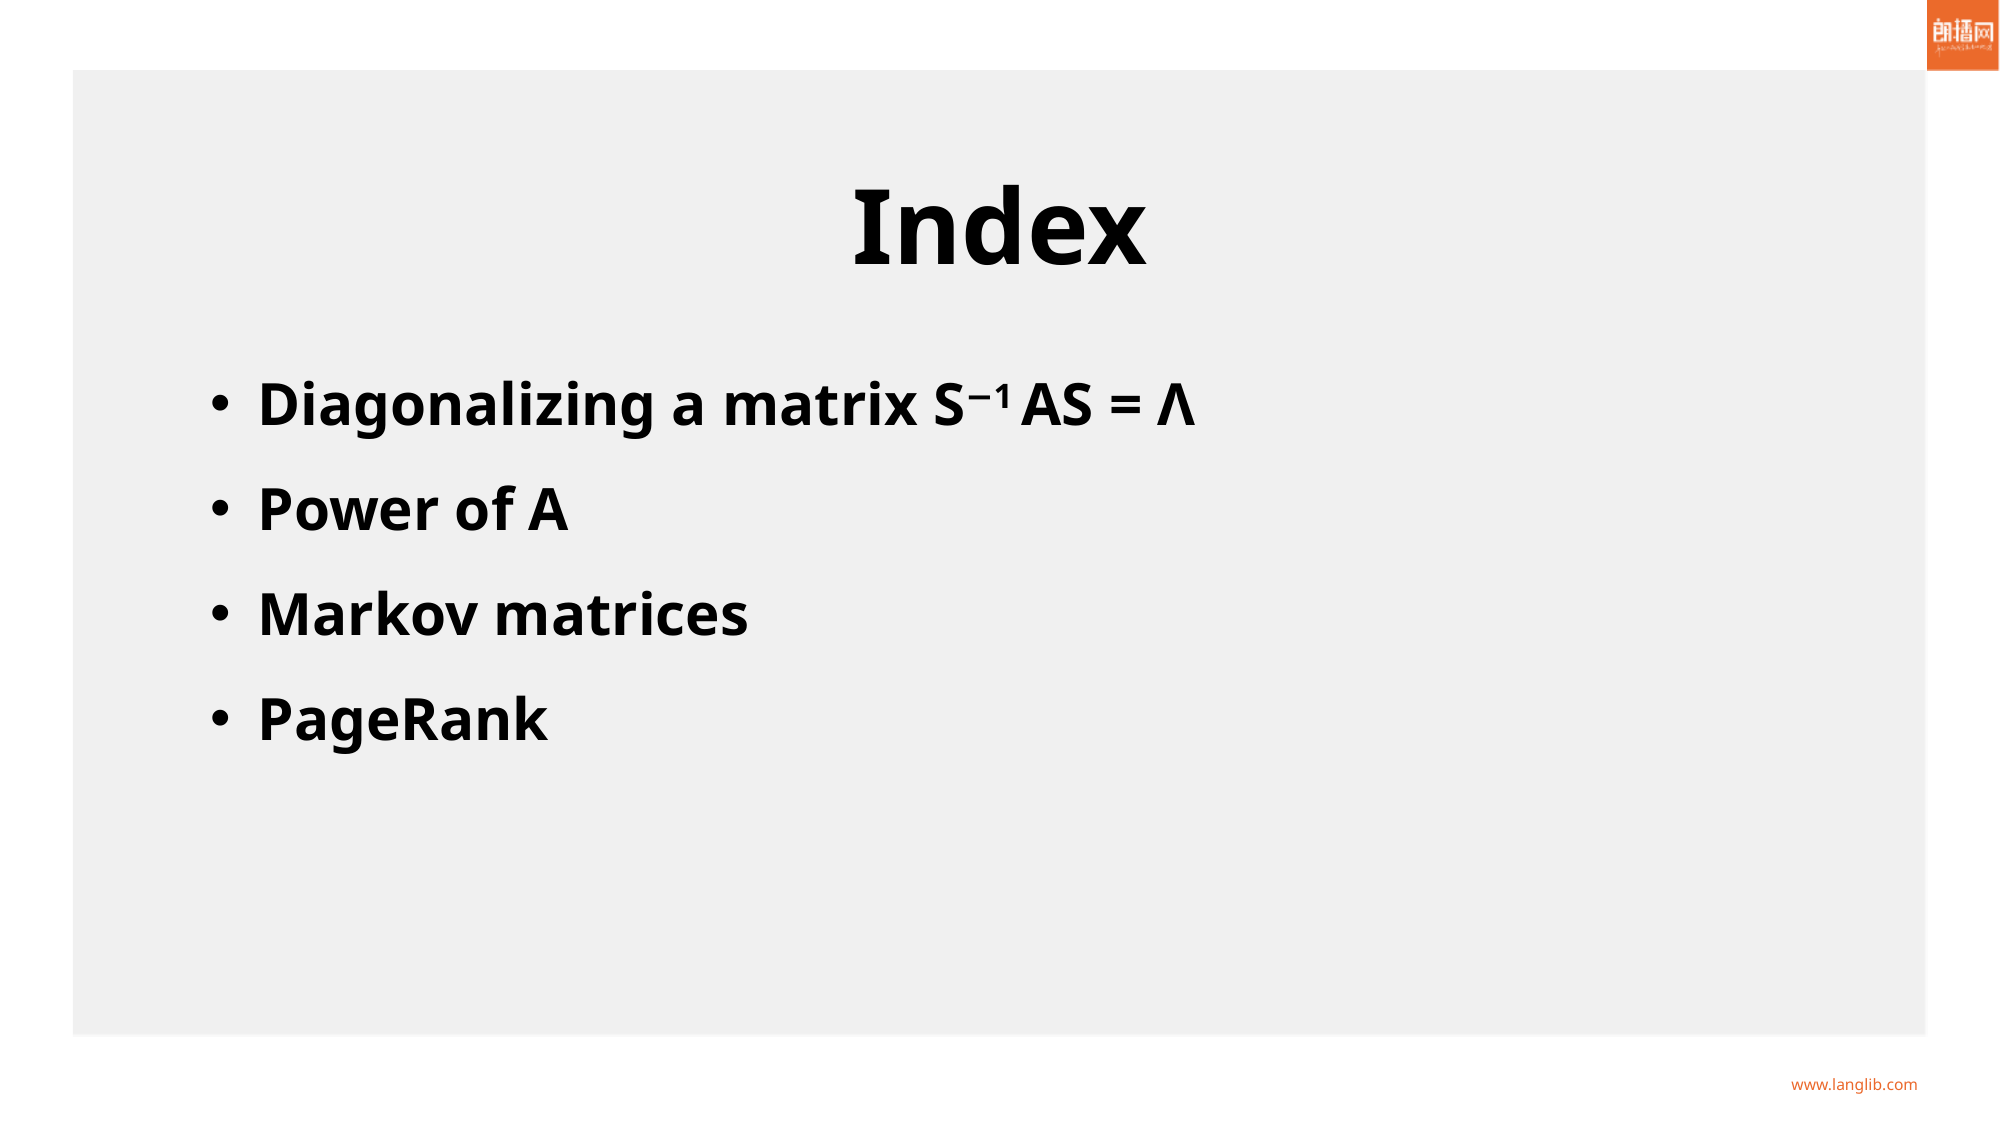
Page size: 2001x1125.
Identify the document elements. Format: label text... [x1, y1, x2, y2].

text_box Diagonalizing a matrix S−1 AS = Λ Power of A Markov matrices PageRank [196, 325, 1211, 760]
text_box Index [640, 151, 1360, 294]
picture [72, 0, 2000, 1037]
